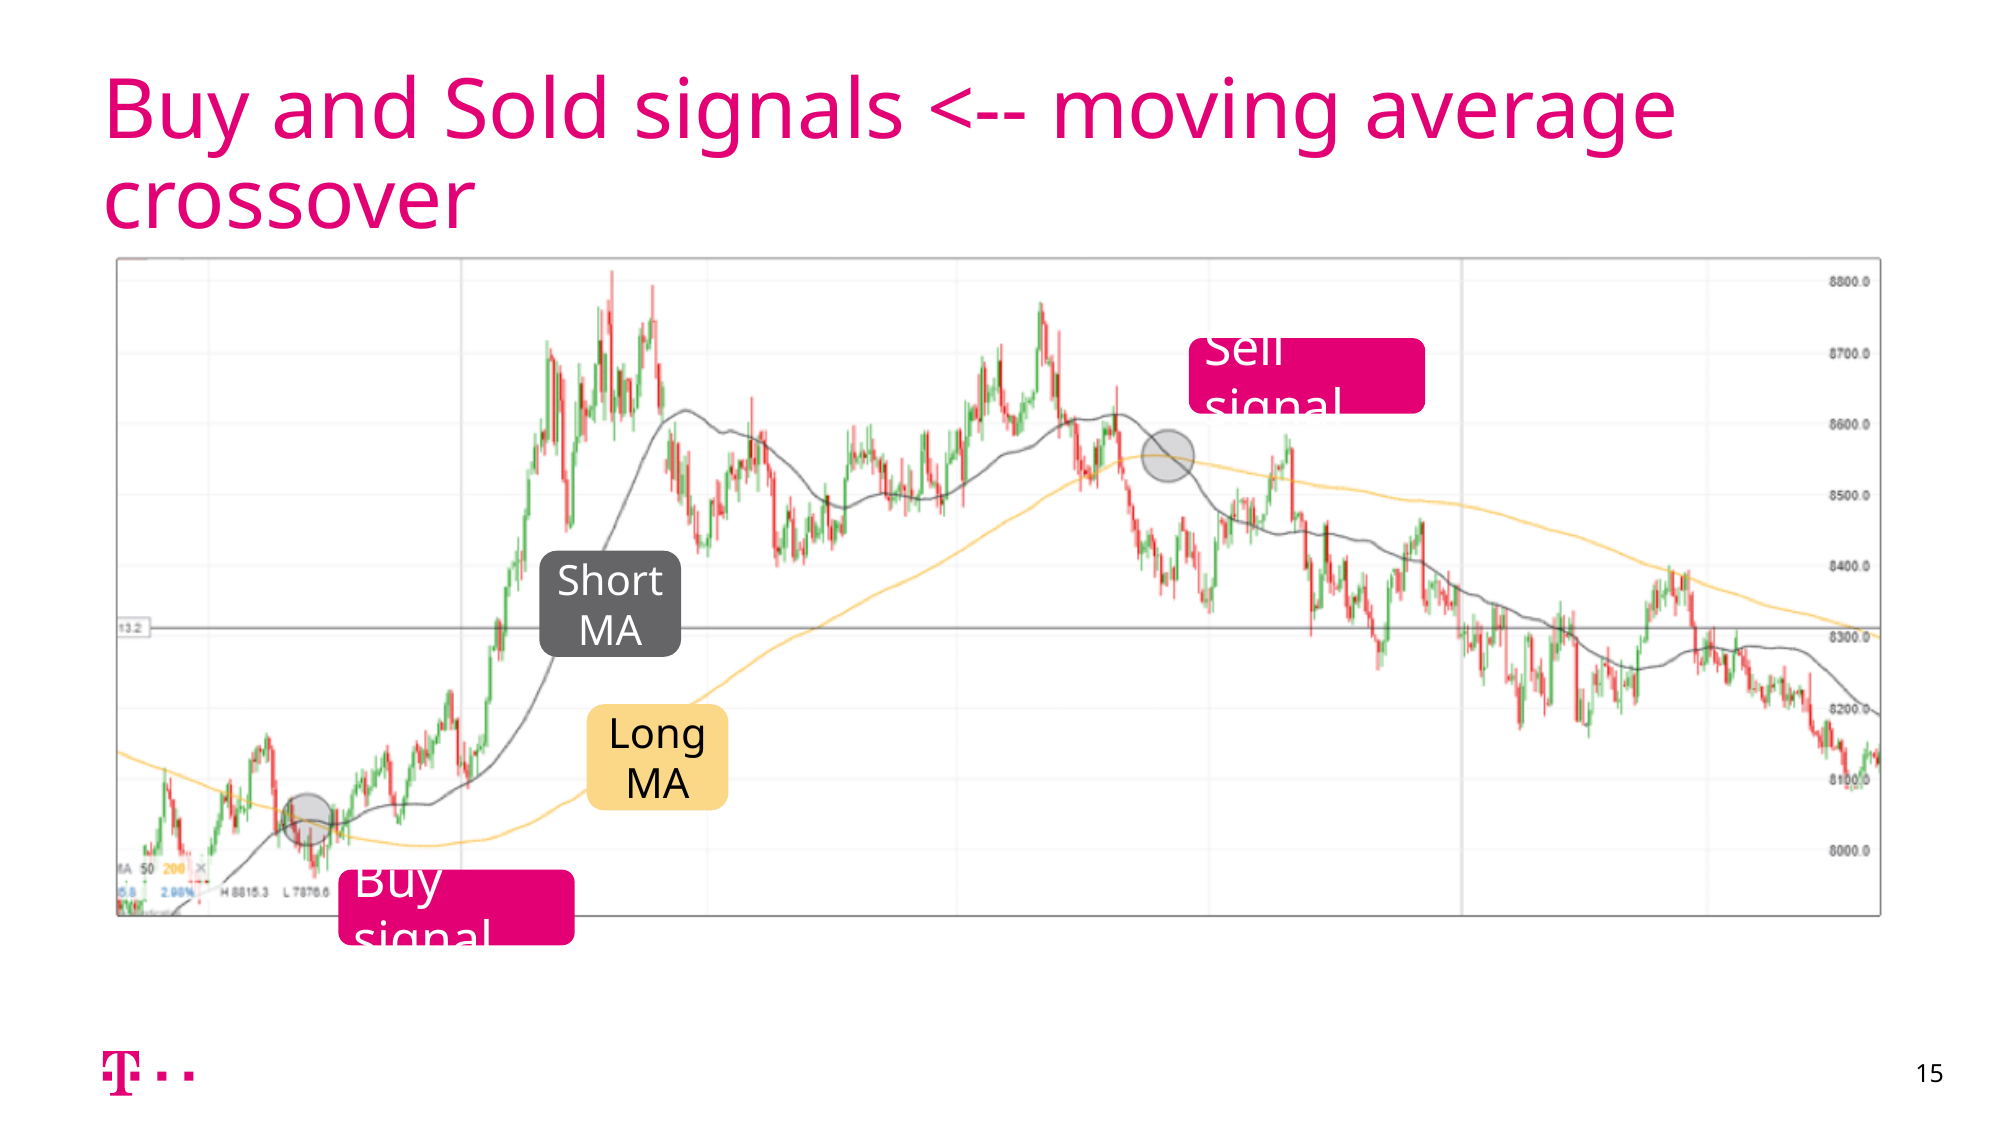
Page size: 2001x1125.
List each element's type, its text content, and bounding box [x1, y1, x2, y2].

title Buy and Sold signals <-- moving average crossover [102, 66, 1898, 243]
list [102, 243, 1898, 928]
slide_number 15 [1915, 1047, 1957, 1101]
text_box Buy signal [337, 928, 576, 947]
